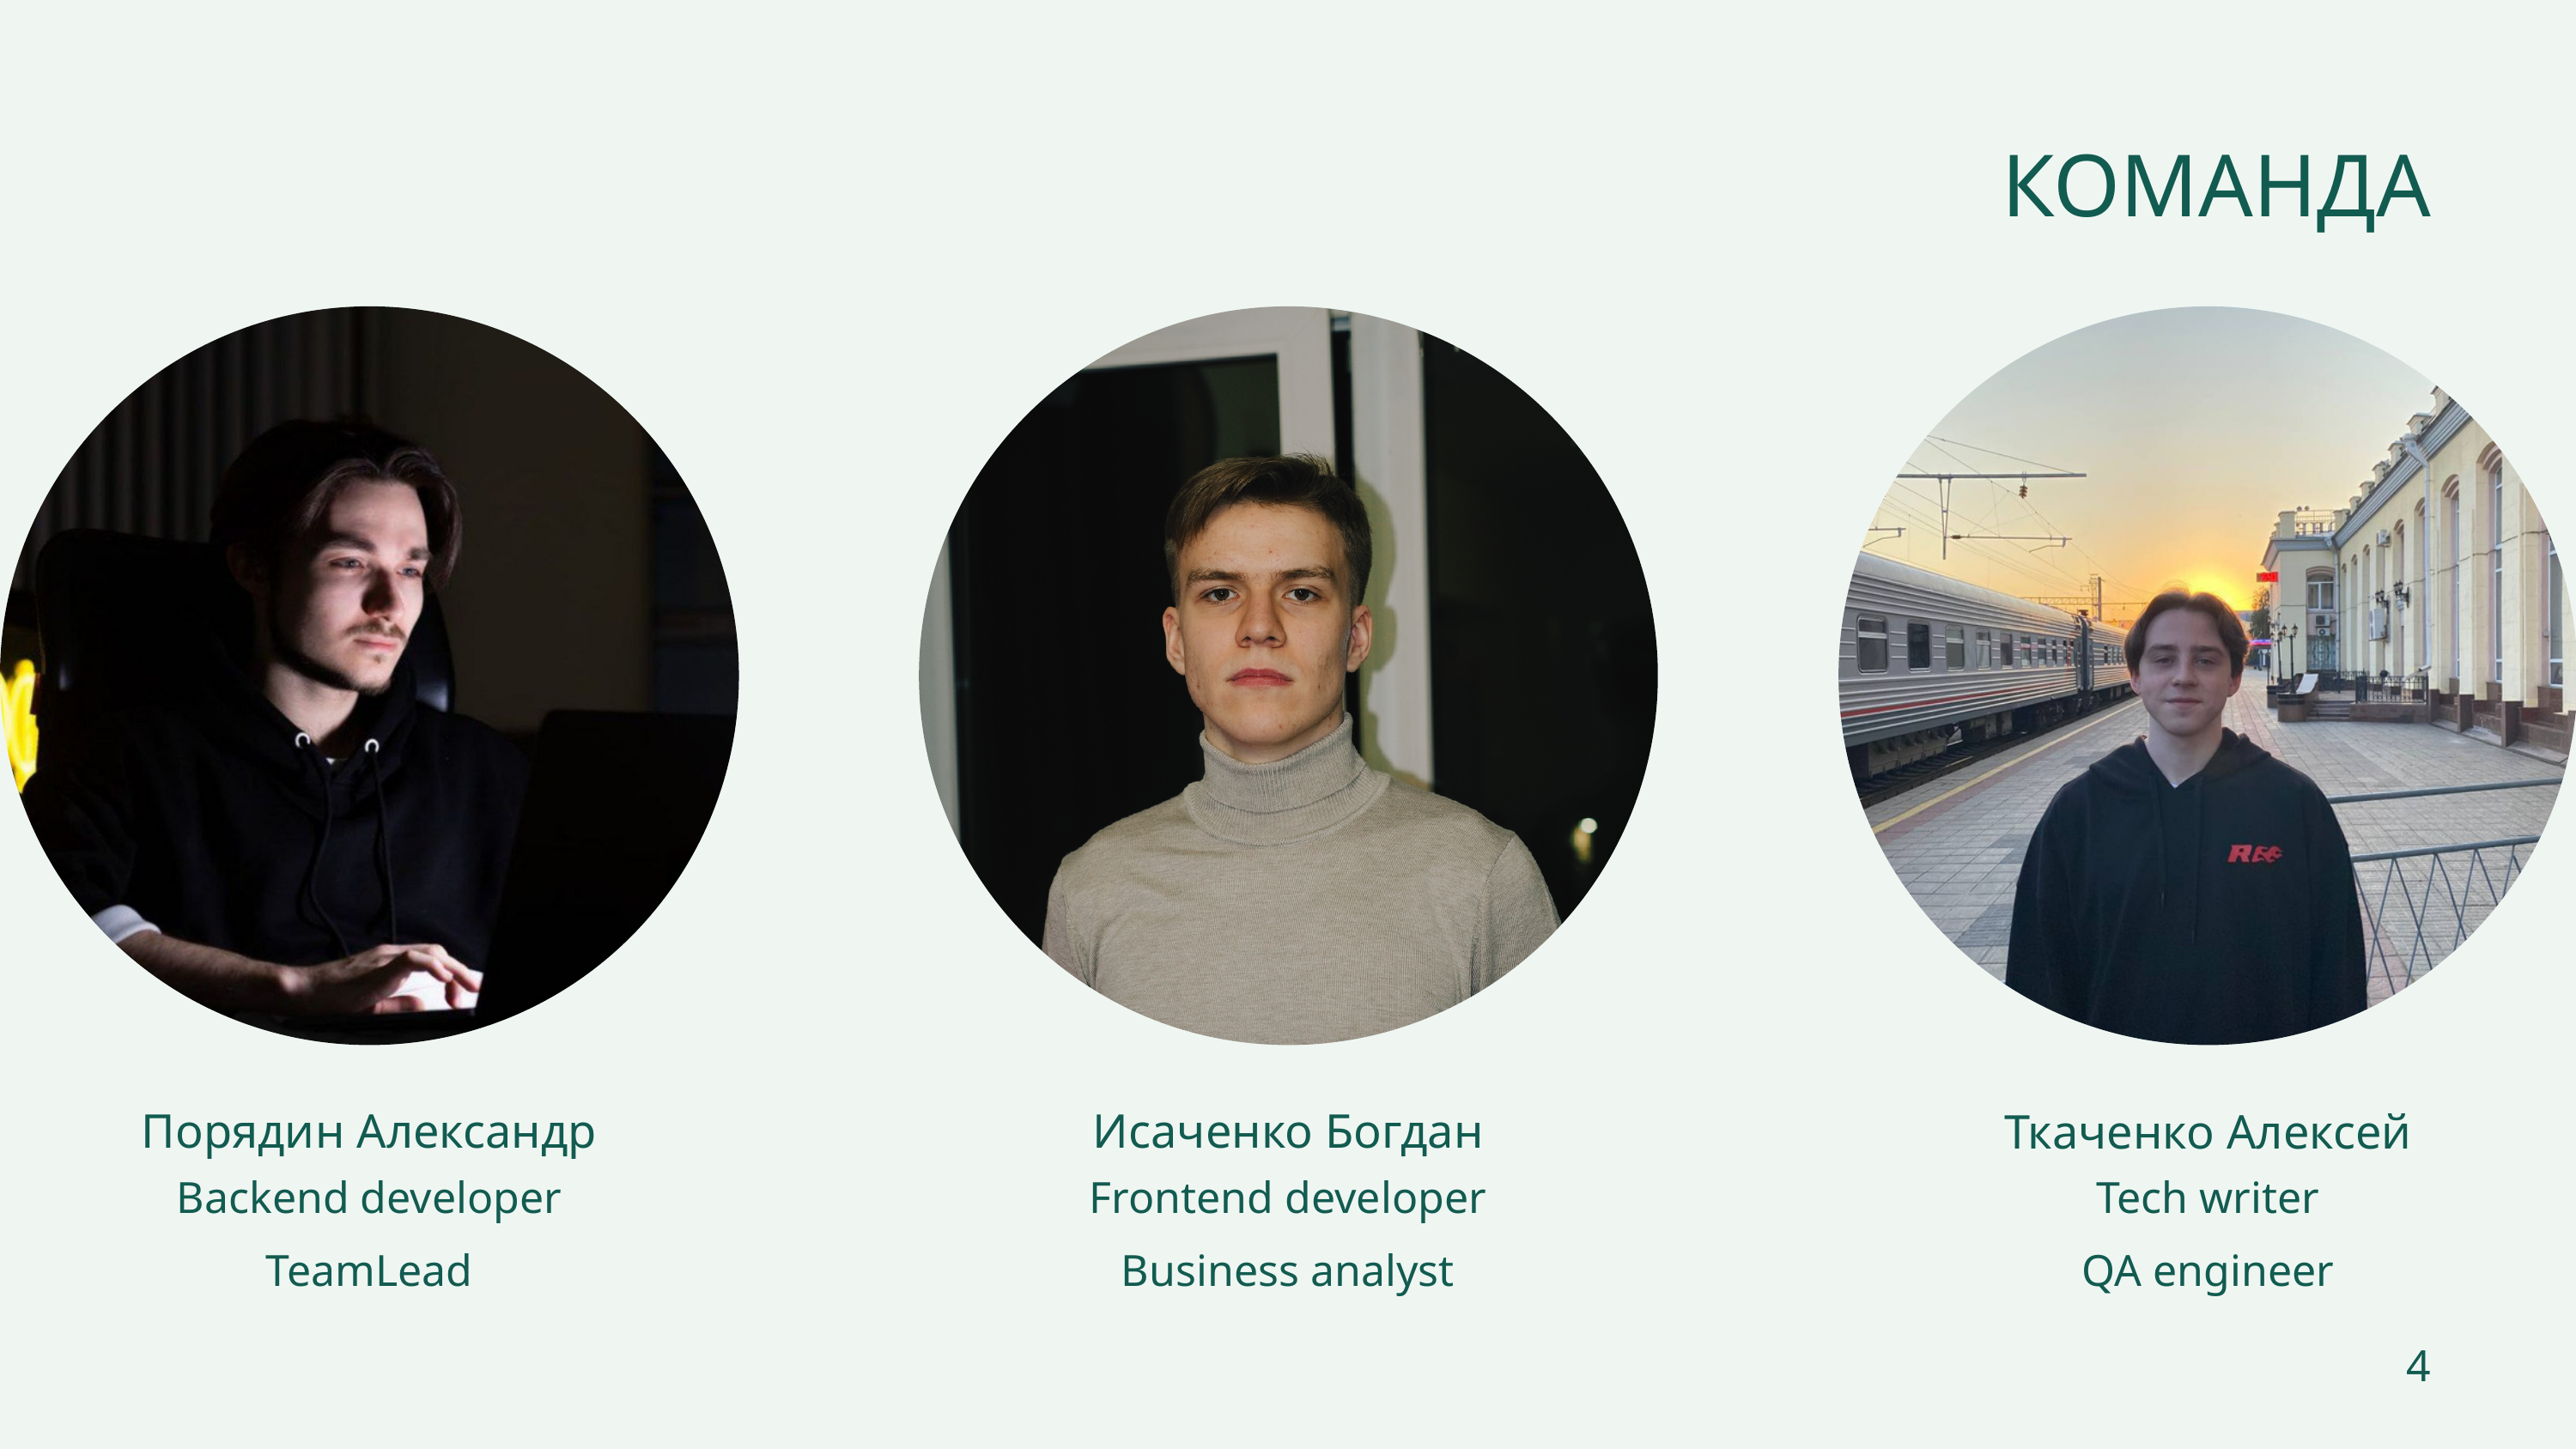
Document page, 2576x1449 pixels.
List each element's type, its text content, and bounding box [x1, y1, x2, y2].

text_box Порядин Александр [90, 1092, 648, 1157]
text_box 4 [1984, 1330, 2432, 1391]
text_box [918, 306, 1659, 1046]
text_box Backend developer TeamLead [91, 1149, 648, 1295]
text_box КОМАНДА [1826, 113, 2432, 234]
text_box Исаченко Богдан [1010, 1092, 1567, 1149]
text_box Ткаченко Алексей [1929, 1093, 2487, 1149]
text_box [0, 306, 739, 1046]
text_box Tech writer QA engineer [1929, 1149, 2487, 1294]
text_box Frontend developer Business analyst [1009, 1149, 1567, 1295]
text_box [1838, 306, 2576, 1046]
